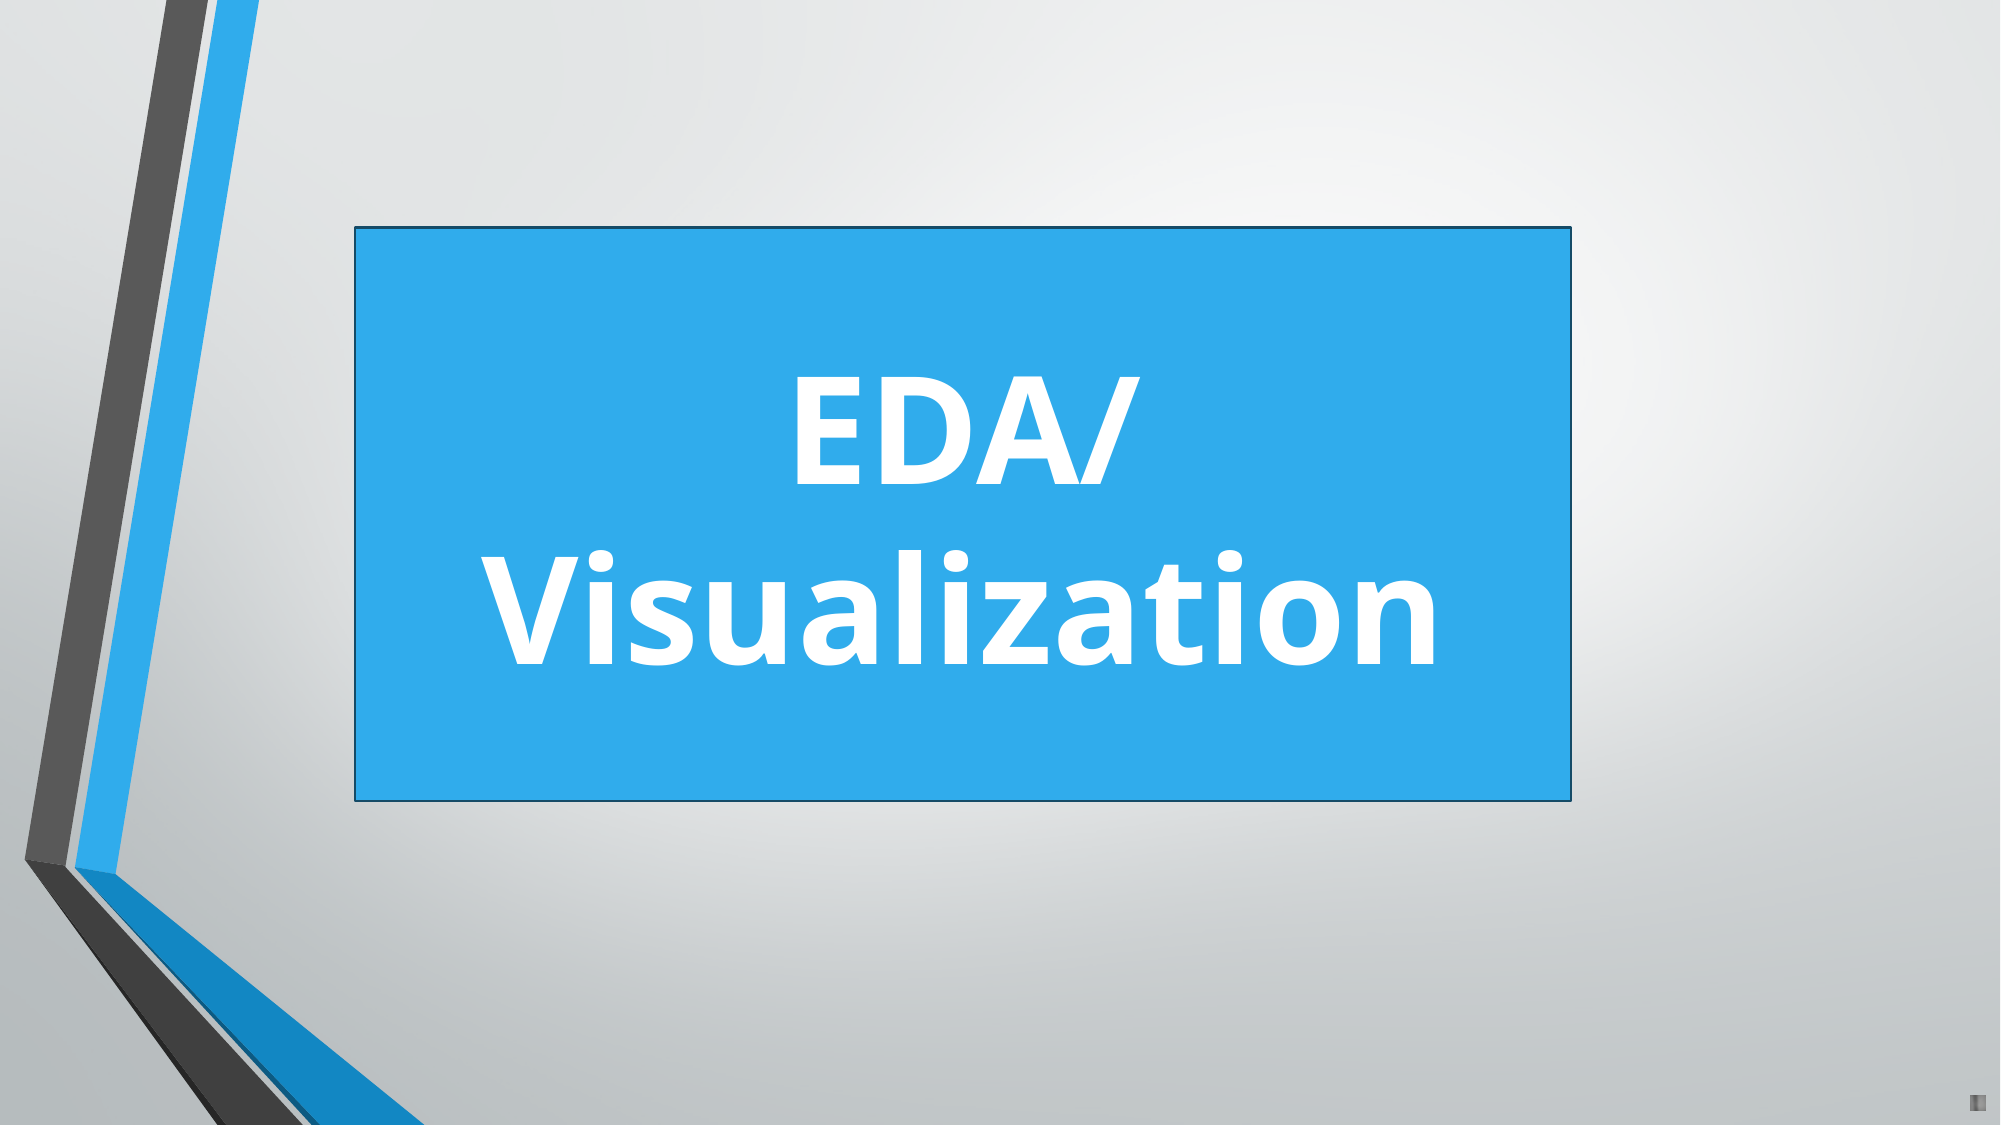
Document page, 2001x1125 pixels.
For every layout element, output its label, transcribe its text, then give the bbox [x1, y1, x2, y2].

text_box EDA/Visualization [354, 226, 1572, 802]
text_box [1969, 1094, 1987, 1112]
